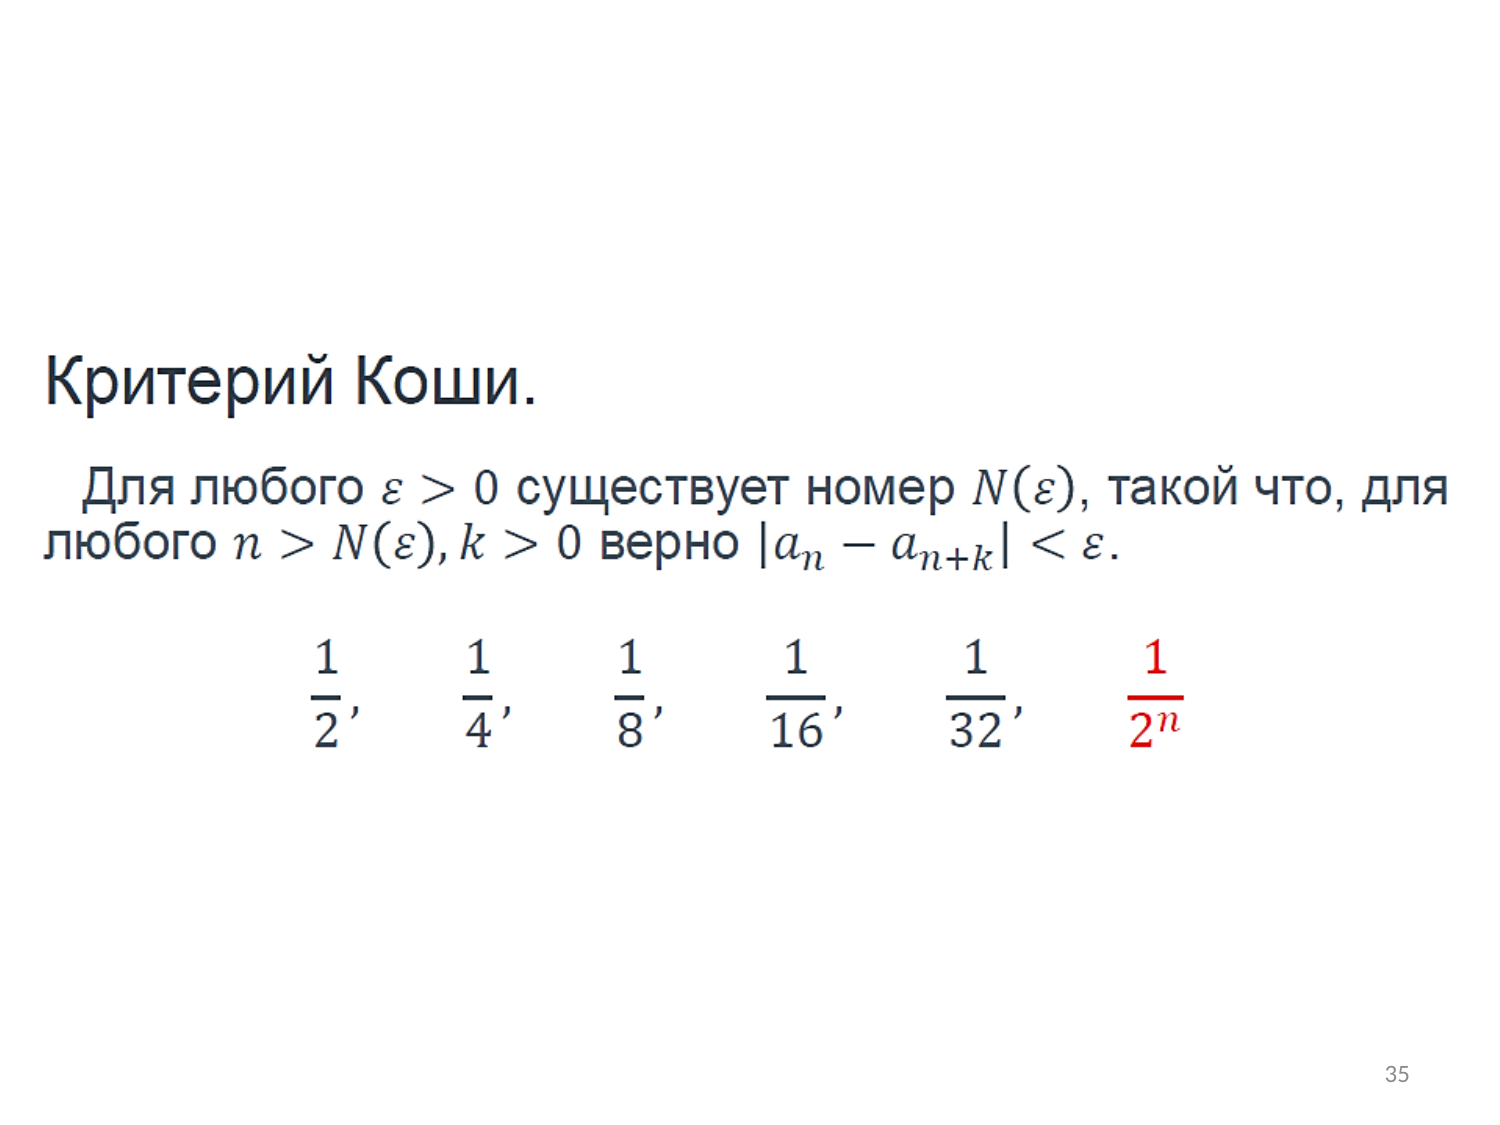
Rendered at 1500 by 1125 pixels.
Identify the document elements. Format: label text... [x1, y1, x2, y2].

slide_number 35 [1074, 1042, 1425, 1103]
picture [14, 304, 1486, 821]
